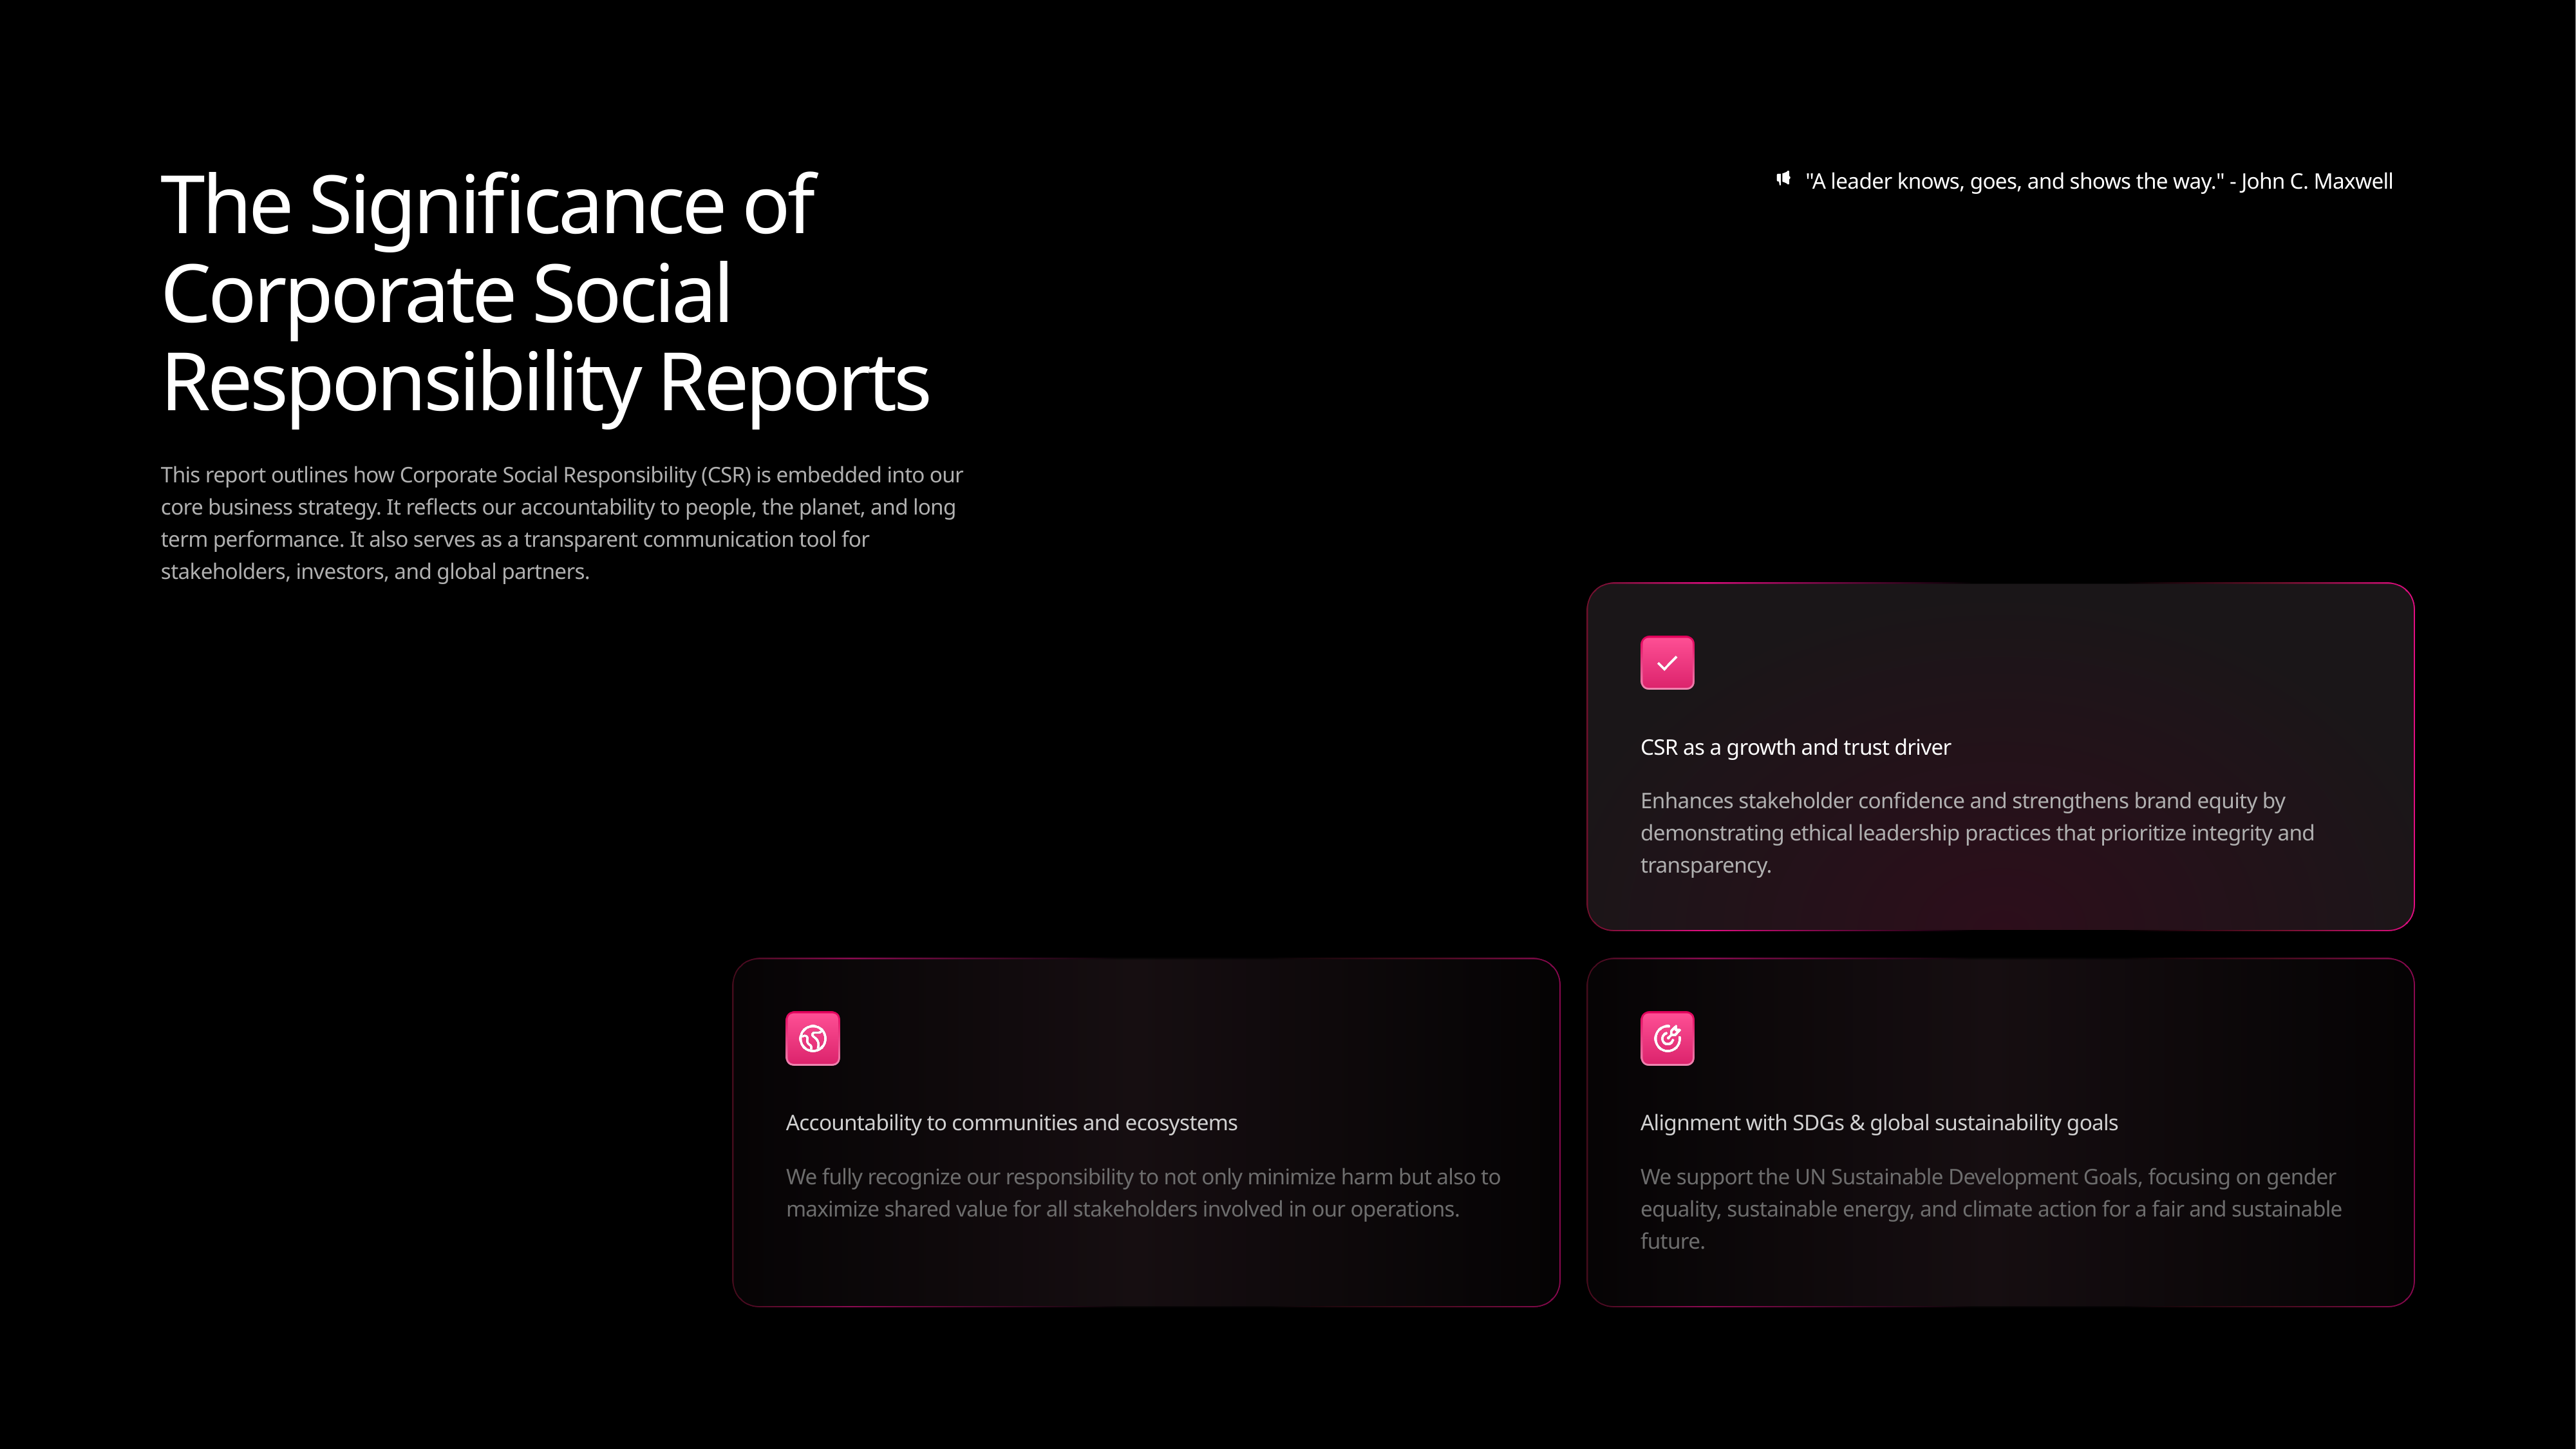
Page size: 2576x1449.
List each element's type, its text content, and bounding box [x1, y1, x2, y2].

text_box [1773, 160, 1805, 193]
picture [1586, 958, 2415, 1307]
text_box This report outlines how Corporate Social Responsibility (CSR) is embedded into our core business strategy. It reflects our accountability to people, the planet, and long term performance. It also serves as a transparent communication tool for stakeholders, investors, and global partners. [161, 455, 997, 591]
picture [732, 958, 1561, 1307]
picture [1586, 582, 2415, 931]
picture [1776, 169, 1791, 185]
text_box The Significance of Corporate Social Responsibility Reports [160, 160, 1017, 454]
text_box "A leader knows, goes, and shows the way." - John C. Maxwell [1805, 160, 2422, 201]
